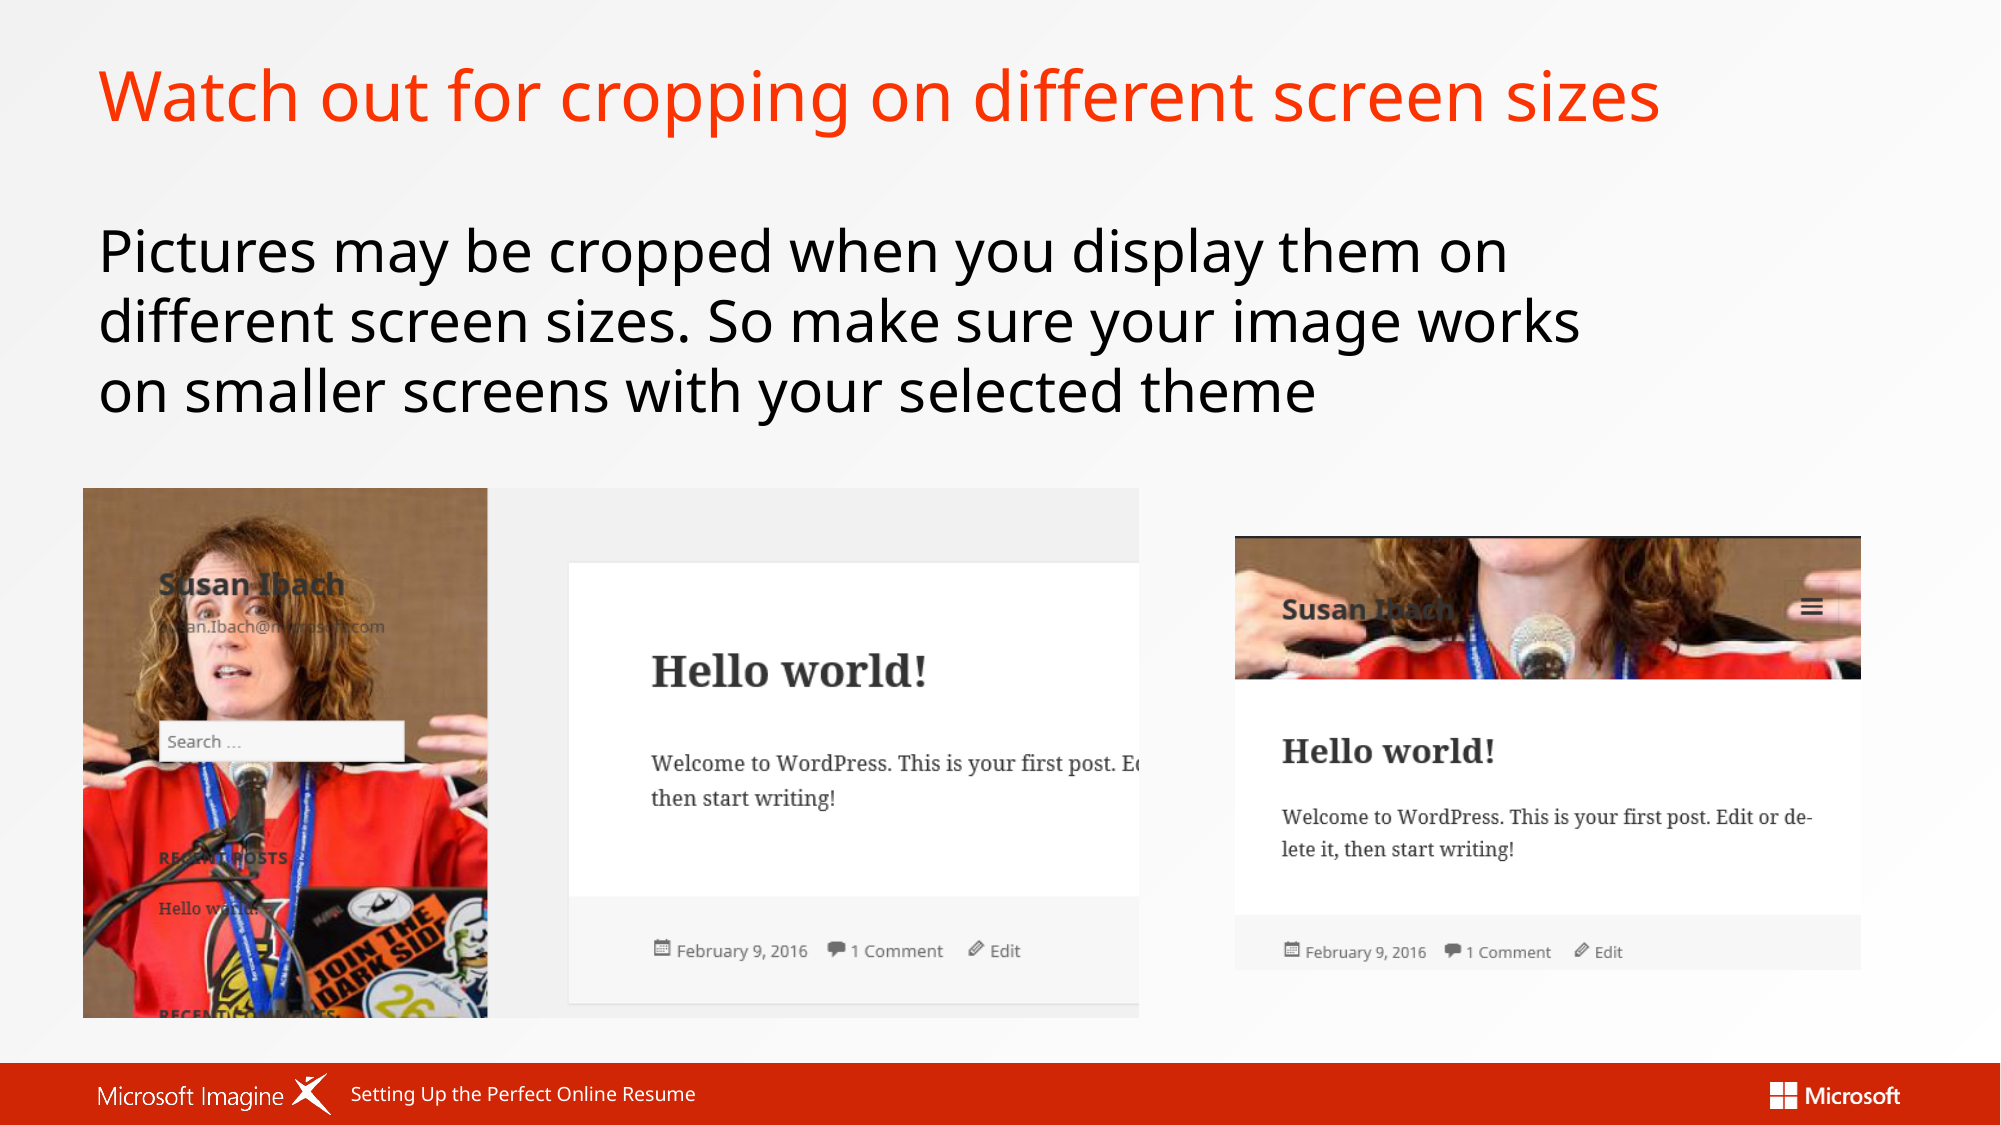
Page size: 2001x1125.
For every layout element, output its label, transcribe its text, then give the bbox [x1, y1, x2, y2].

list Pictures may be cropped when you display them on different screen sizes. So make sure your image works on smaller screens with your selected theme [83, 206, 1620, 1064]
footer Setting Up the Perfect Online Resume [336, 1063, 1071, 1124]
picture [1234, 536, 1861, 970]
picture [83, 488, 1139, 1018]
picture [1770, 1082, 1900, 1109]
title Watch out for cropping on different screen sizes [83, 45, 1920, 192]
